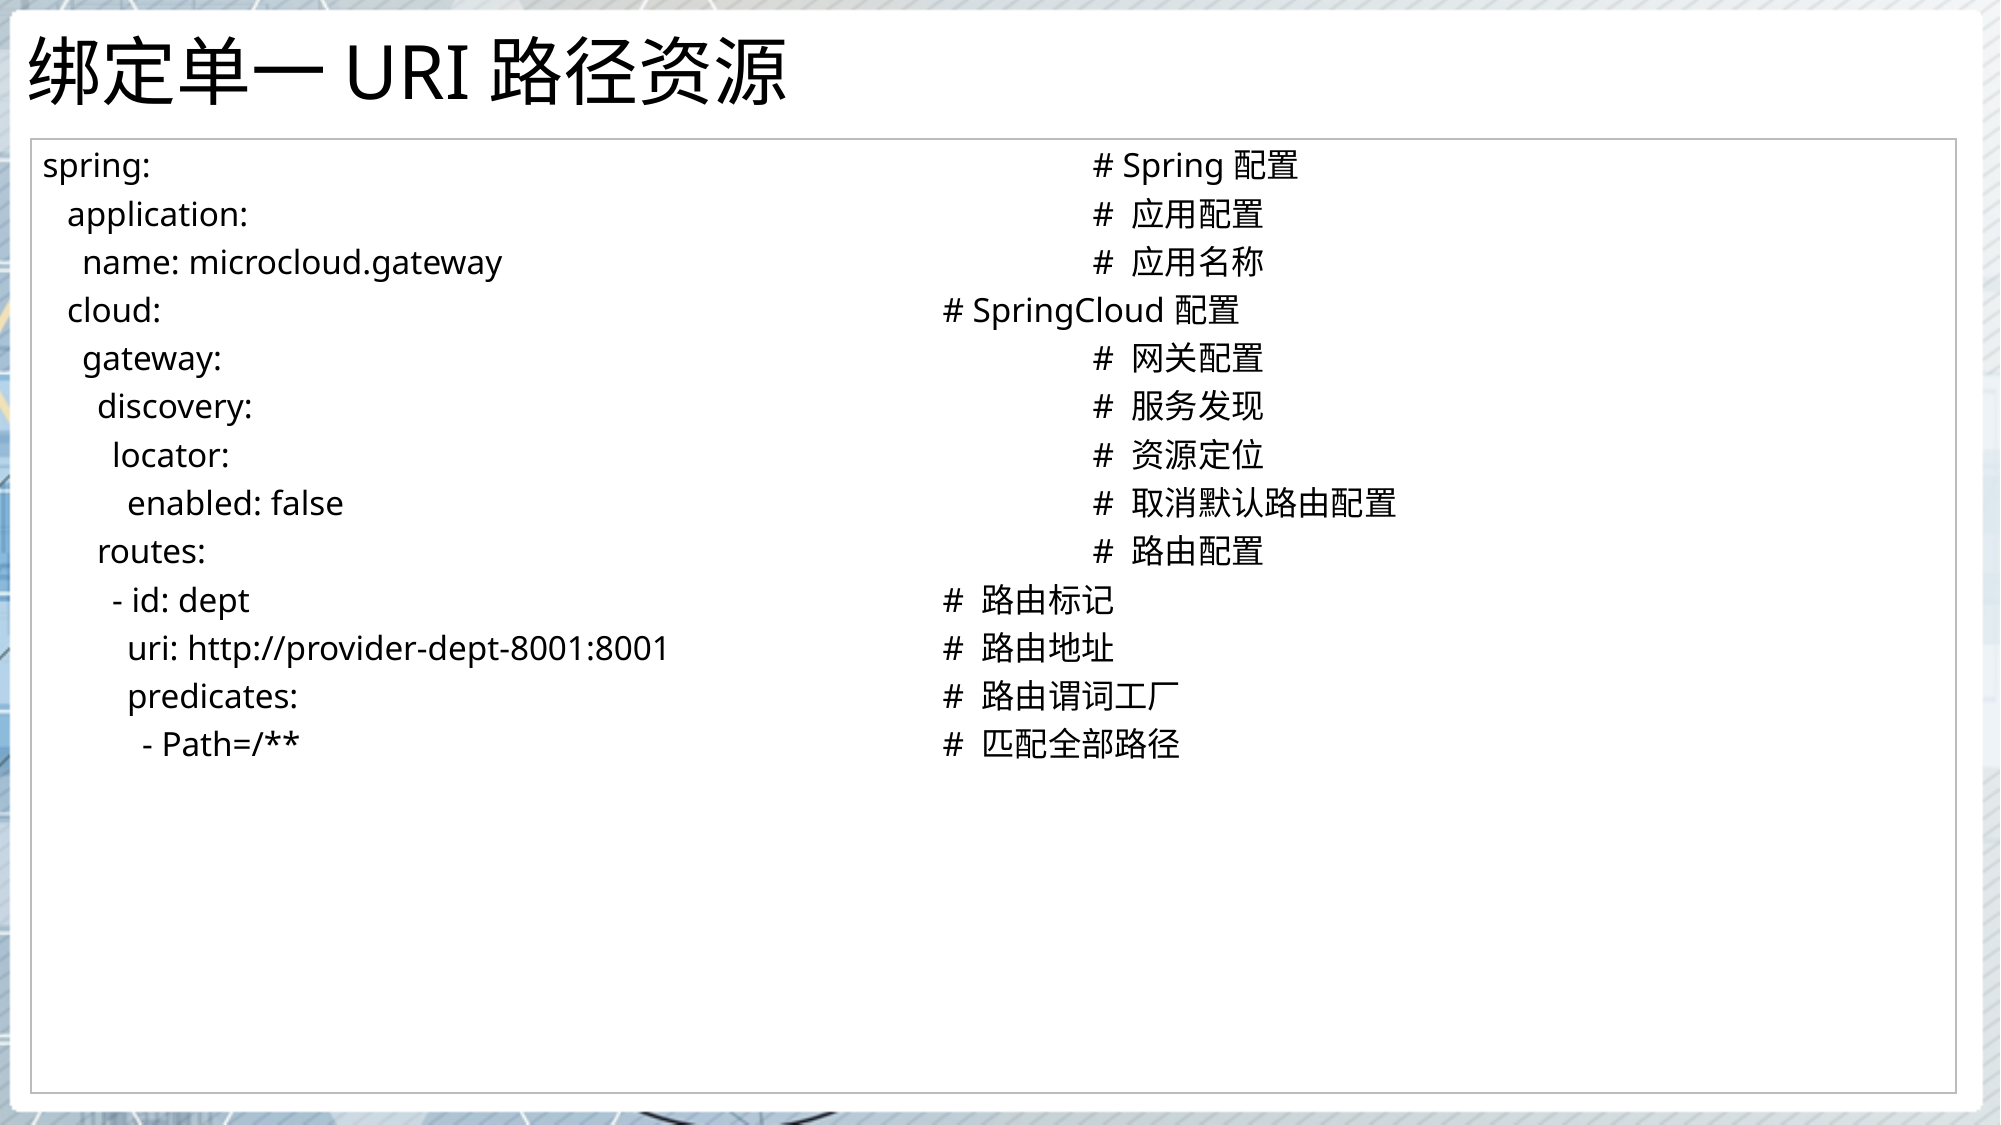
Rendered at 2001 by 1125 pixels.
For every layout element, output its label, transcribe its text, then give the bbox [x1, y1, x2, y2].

title 绑定单一URI路径资源 [11, 11, 1983, 140]
picture [0, 0, 2000, 1125]
table_header spring: # Spring配置 application: # 应用配置 name: microcloud.gateway # 应用名称 cloud: # SpringCloud配置 gateway: # 网关配置 discovery: # 服务发现 locator: # 资源定位 enabled: false # 取消默认路由配置 routes: # 路由配置 - id: dept # 路由标记 uri: http://provider-dept-8001:8001 # 路由地址 predicates: # 路由谓词工厂 - Path=/** # 匹配全部路径 [32, 140, 1955, 1092]
